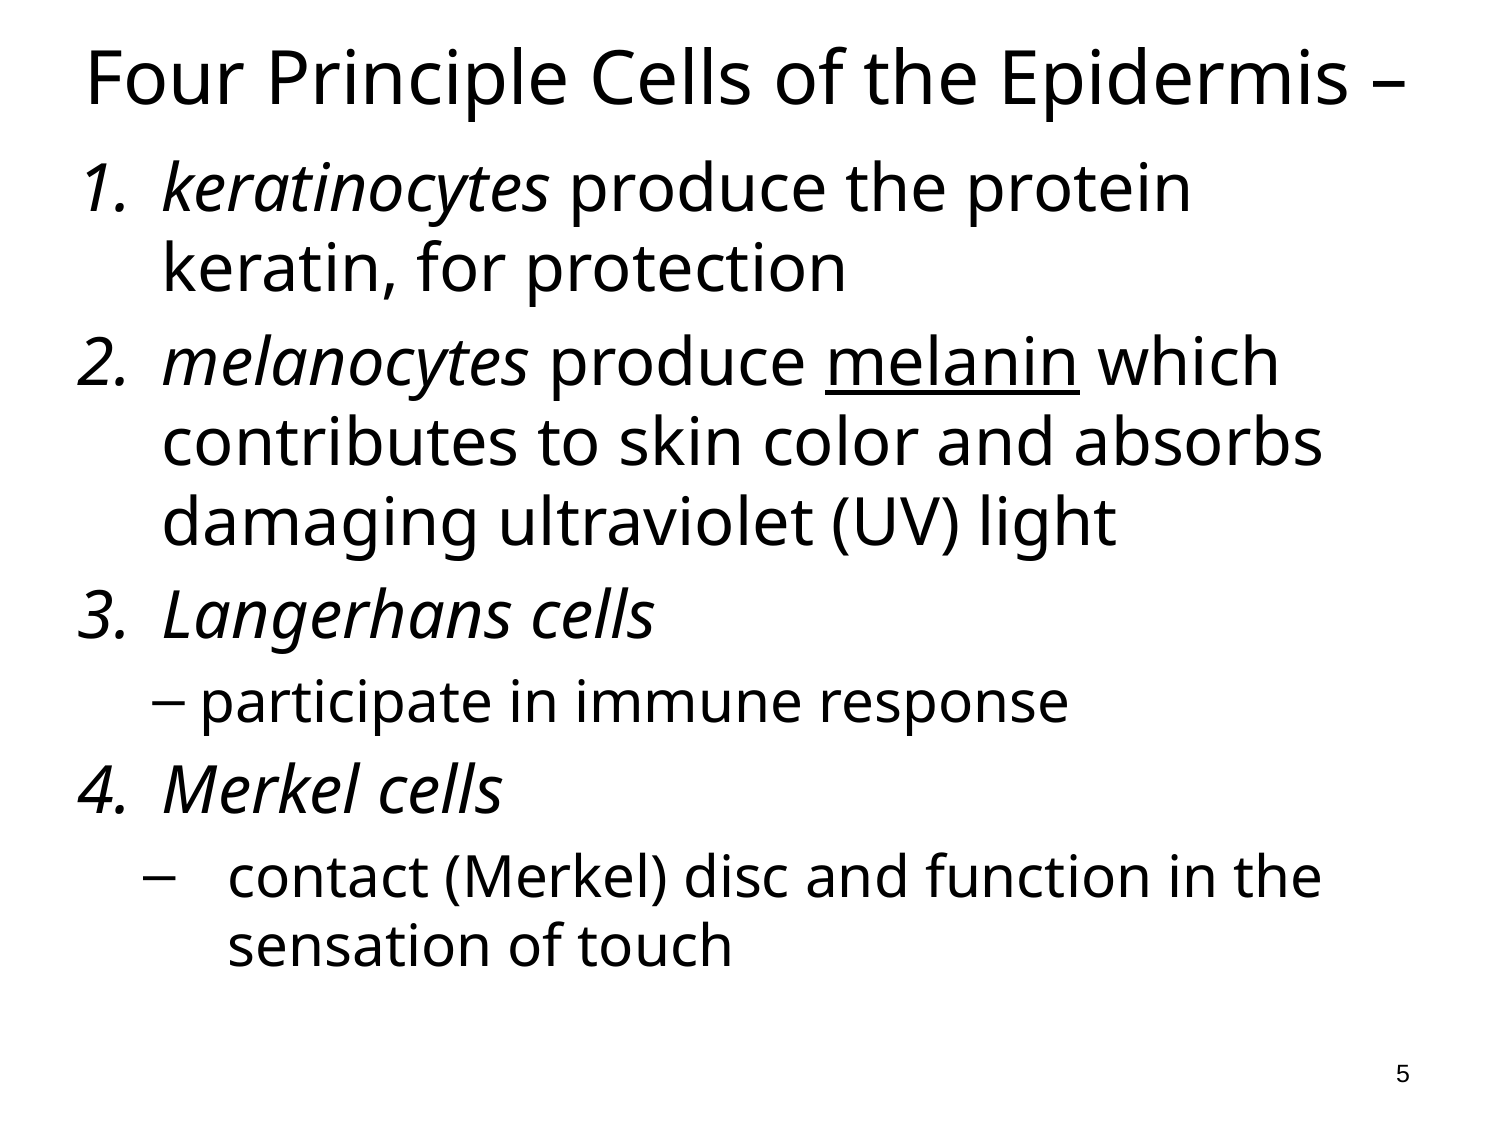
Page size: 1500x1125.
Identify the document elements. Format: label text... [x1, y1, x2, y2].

title Four Principle Cells of the Epidermis – [24, 12, 1488, 138]
slide_number 5 [1074, 1042, 1425, 1103]
list keratinocytes produce the protein keratin, for protection melanocytes produce melanin which contributes to skin color and absorbs damaging ultraviolet (UV) light Langerhans cells participate in immune response Merkel cells contact (Merkel) disc and function in the sensation of touch [62, 137, 1450, 1025]
